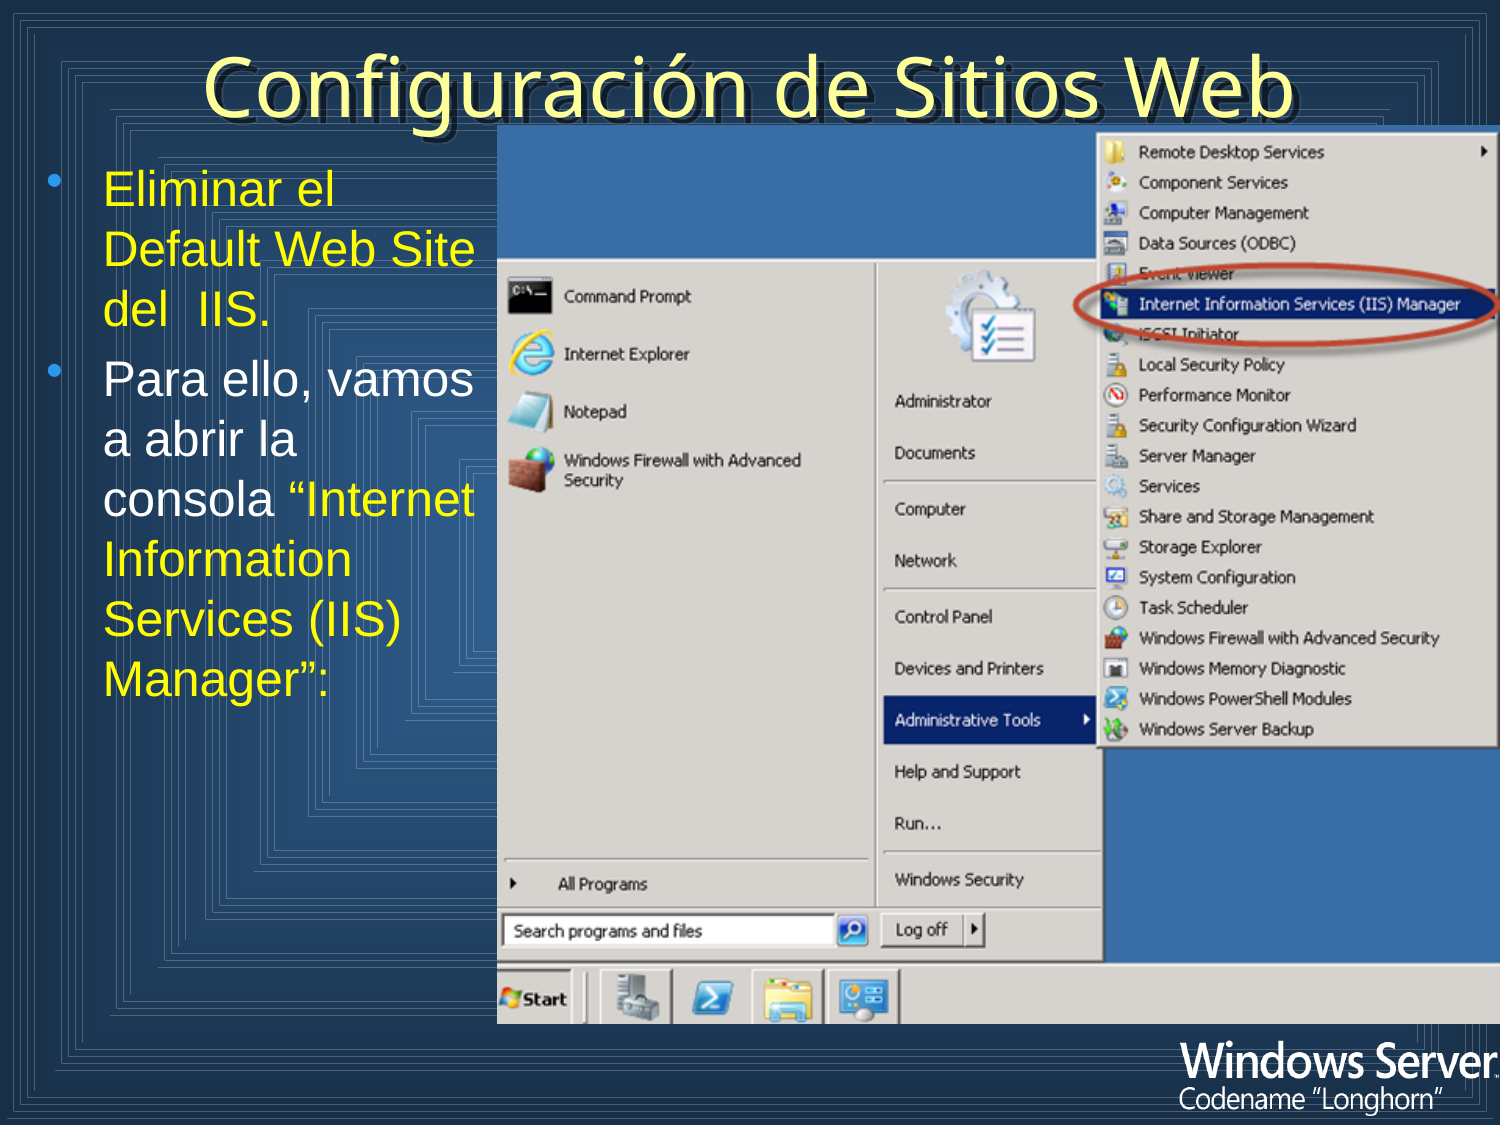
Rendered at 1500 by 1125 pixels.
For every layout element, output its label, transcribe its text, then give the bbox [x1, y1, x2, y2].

list Eliminar el Default Web Site del IIS. Para ello, vamos a abrir la consola “Internet Information Services (IIS) Manager”: [31, 148, 497, 1081]
picture [496, 125, 1500, 1024]
title Configuración de Sitios Web [74, 18, 1426, 148]
